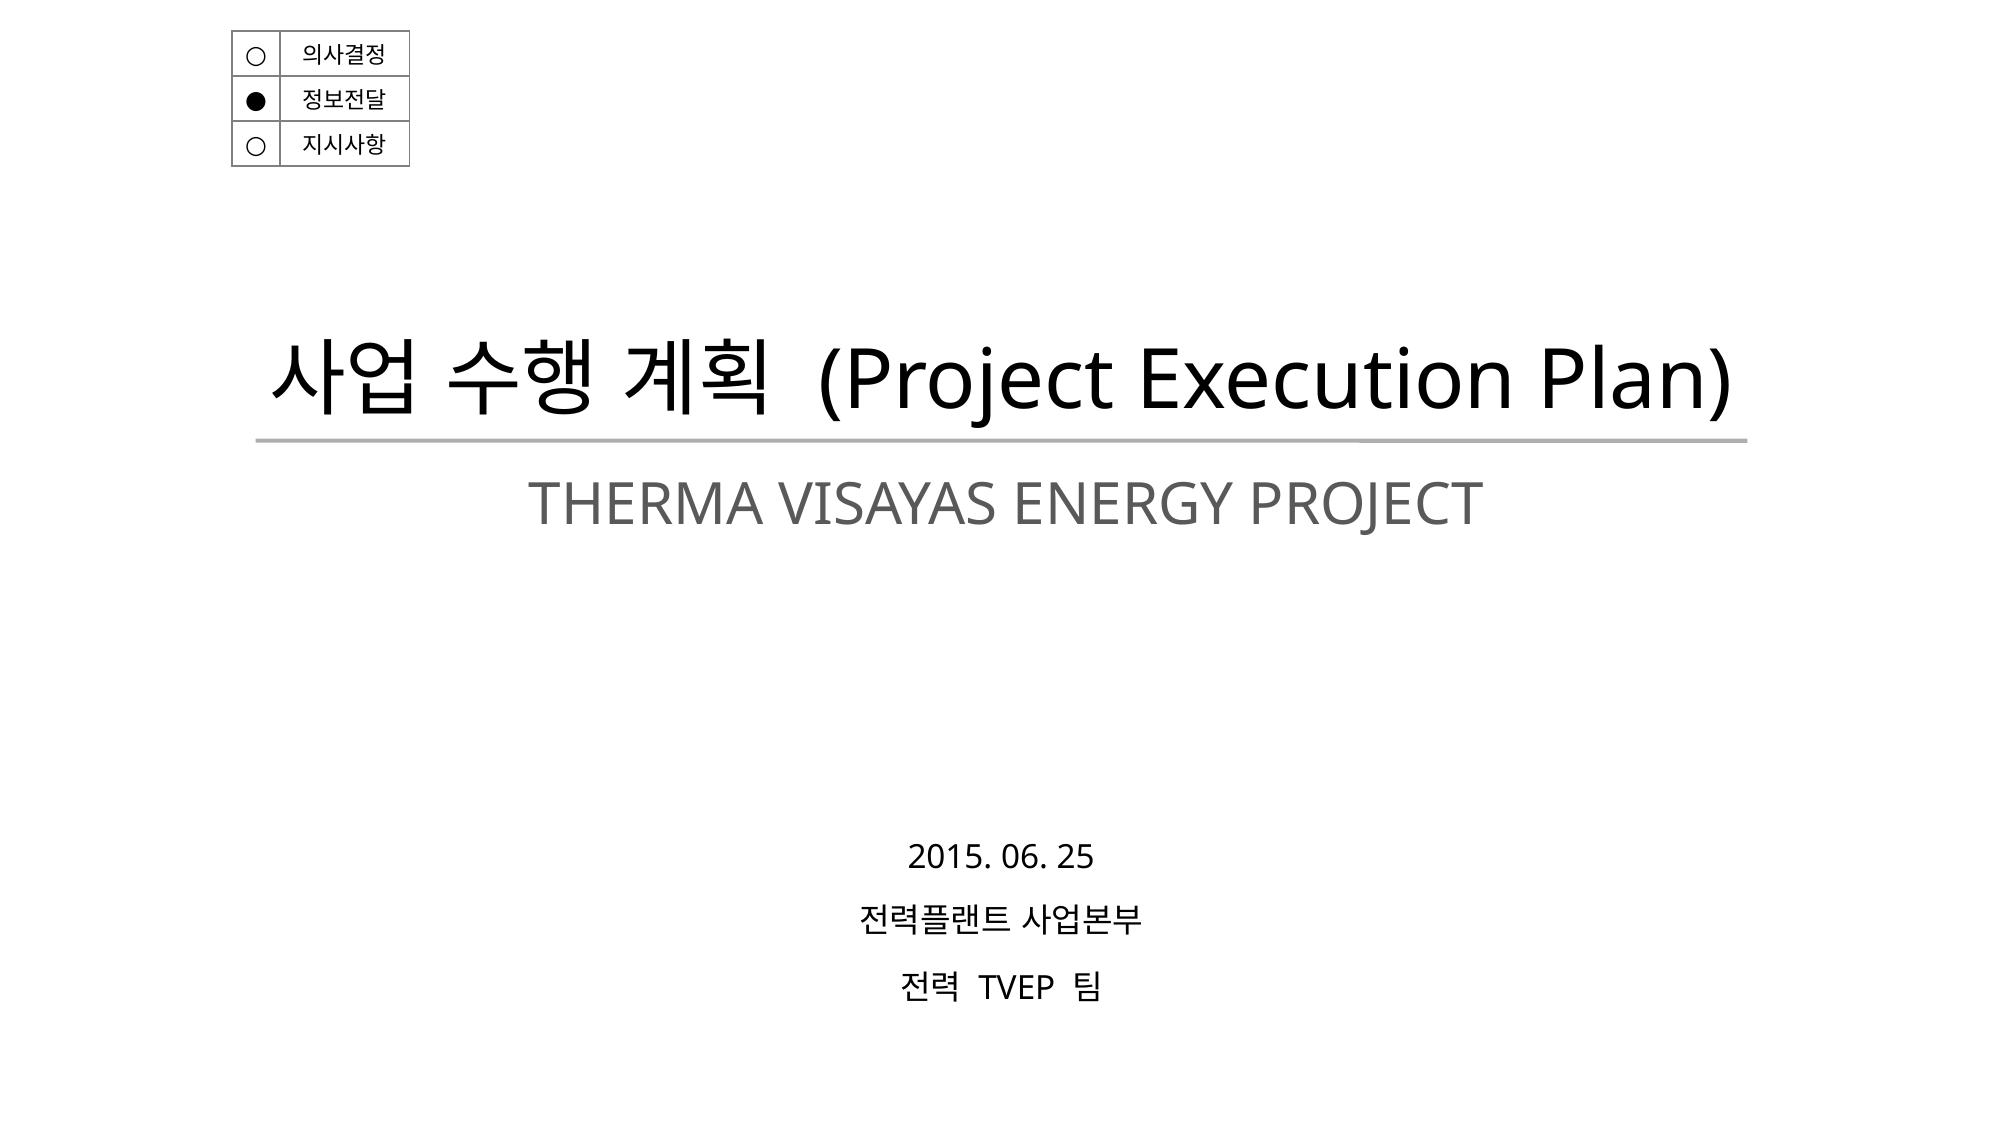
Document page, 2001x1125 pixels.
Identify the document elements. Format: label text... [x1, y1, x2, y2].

table_cell 정보전달 [281, 77, 409, 120]
text_box 사업 수행 계획 (Project Execution Plan) [255, 318, 1748, 433]
text_box 전력플랜트 사업본부 [845, 892, 1158, 946]
table_header ○ [233, 32, 279, 75]
text_box THERMA VISAYAS ENERGY PROJECT [514, 458, 1500, 544]
table_cell ● [233, 77, 279, 120]
text_box 전력 TVEP 팀 [886, 958, 1117, 1013]
table_header 의사결정 [281, 32, 409, 75]
table_cell 지시사항 [281, 122, 409, 165]
text_box 2015. 06. 25 [893, 828, 1109, 882]
table_cell ○ [233, 122, 279, 165]
